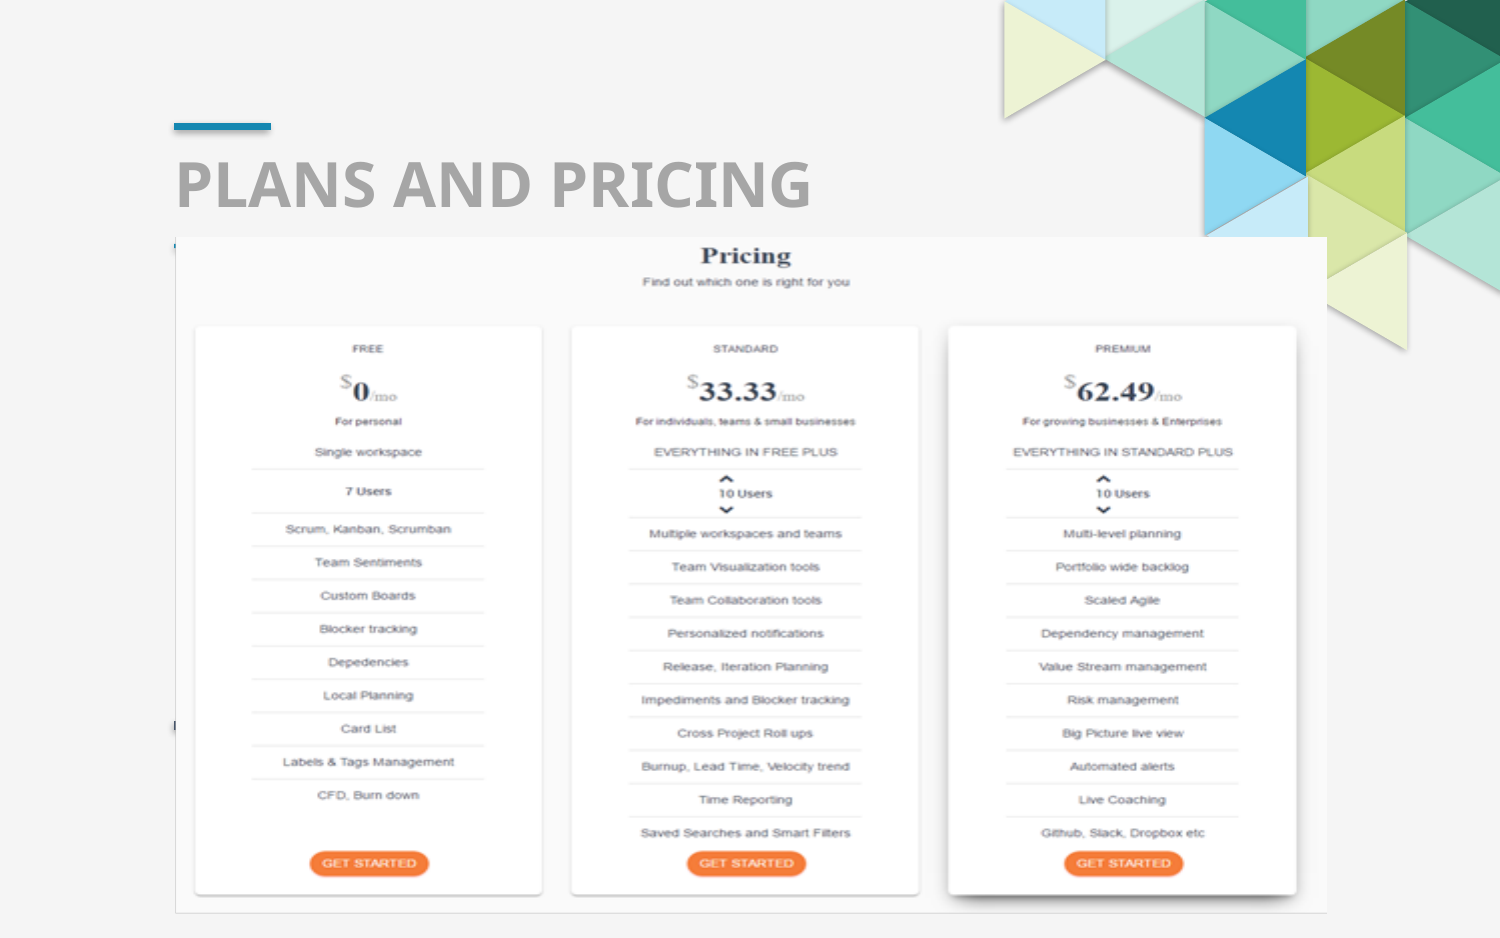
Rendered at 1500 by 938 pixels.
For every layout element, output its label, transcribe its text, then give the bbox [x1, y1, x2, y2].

list PLANS AND PRICING [174, 153, 1308, 213]
picture [173, 237, 1327, 915]
